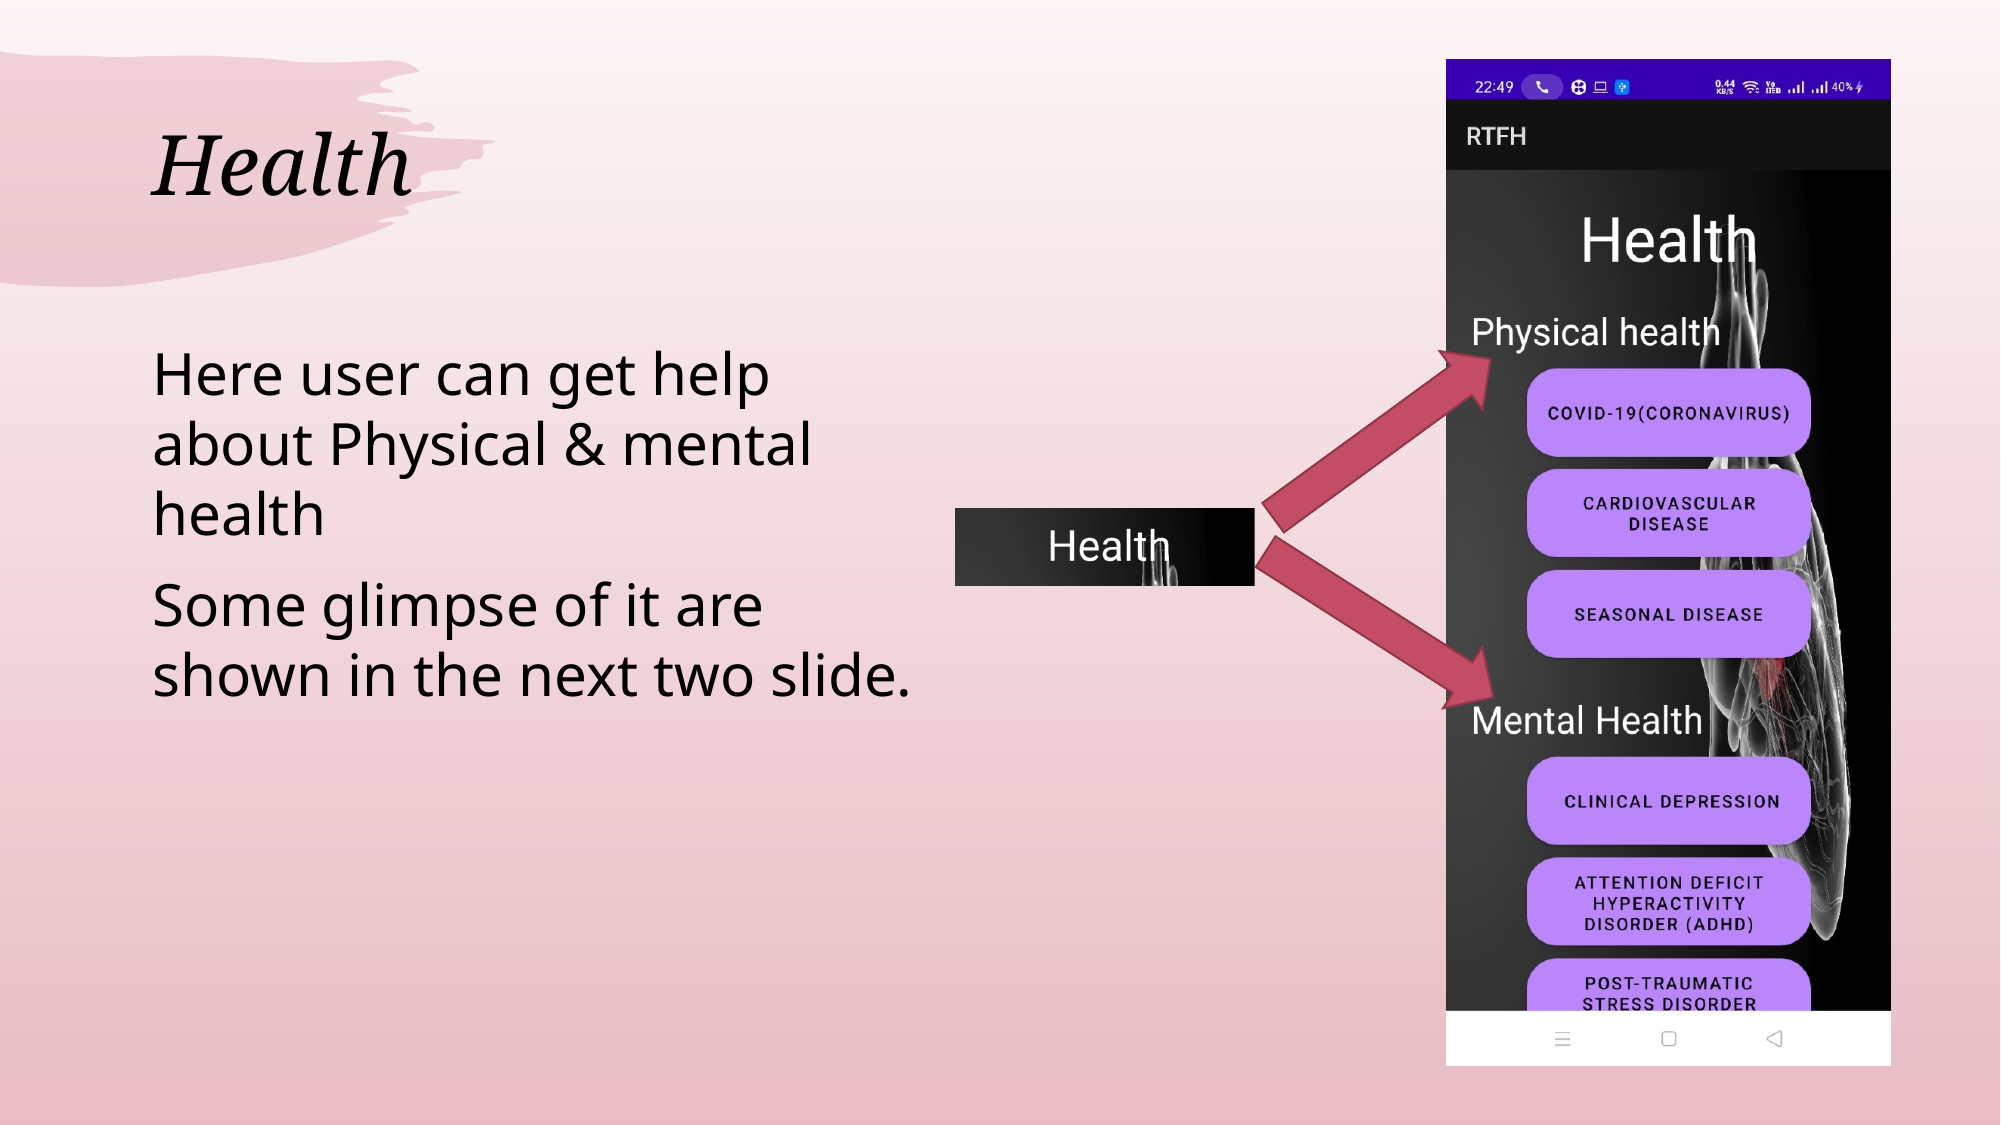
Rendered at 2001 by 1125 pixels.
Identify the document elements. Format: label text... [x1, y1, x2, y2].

text_box [1255, 534, 1446, 690]
text_box [1260, 367, 1446, 534]
title Health [137, 59, 1344, 278]
text_box [1437, 349, 1446, 362]
text_box [1440, 701, 1446, 710]
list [1446, 59, 1891, 1066]
picture [947, 508, 1255, 586]
list Here user can get help about Physical & mental health Some glimpse of it are shown in the next two slide. [137, 329, 948, 1013]
